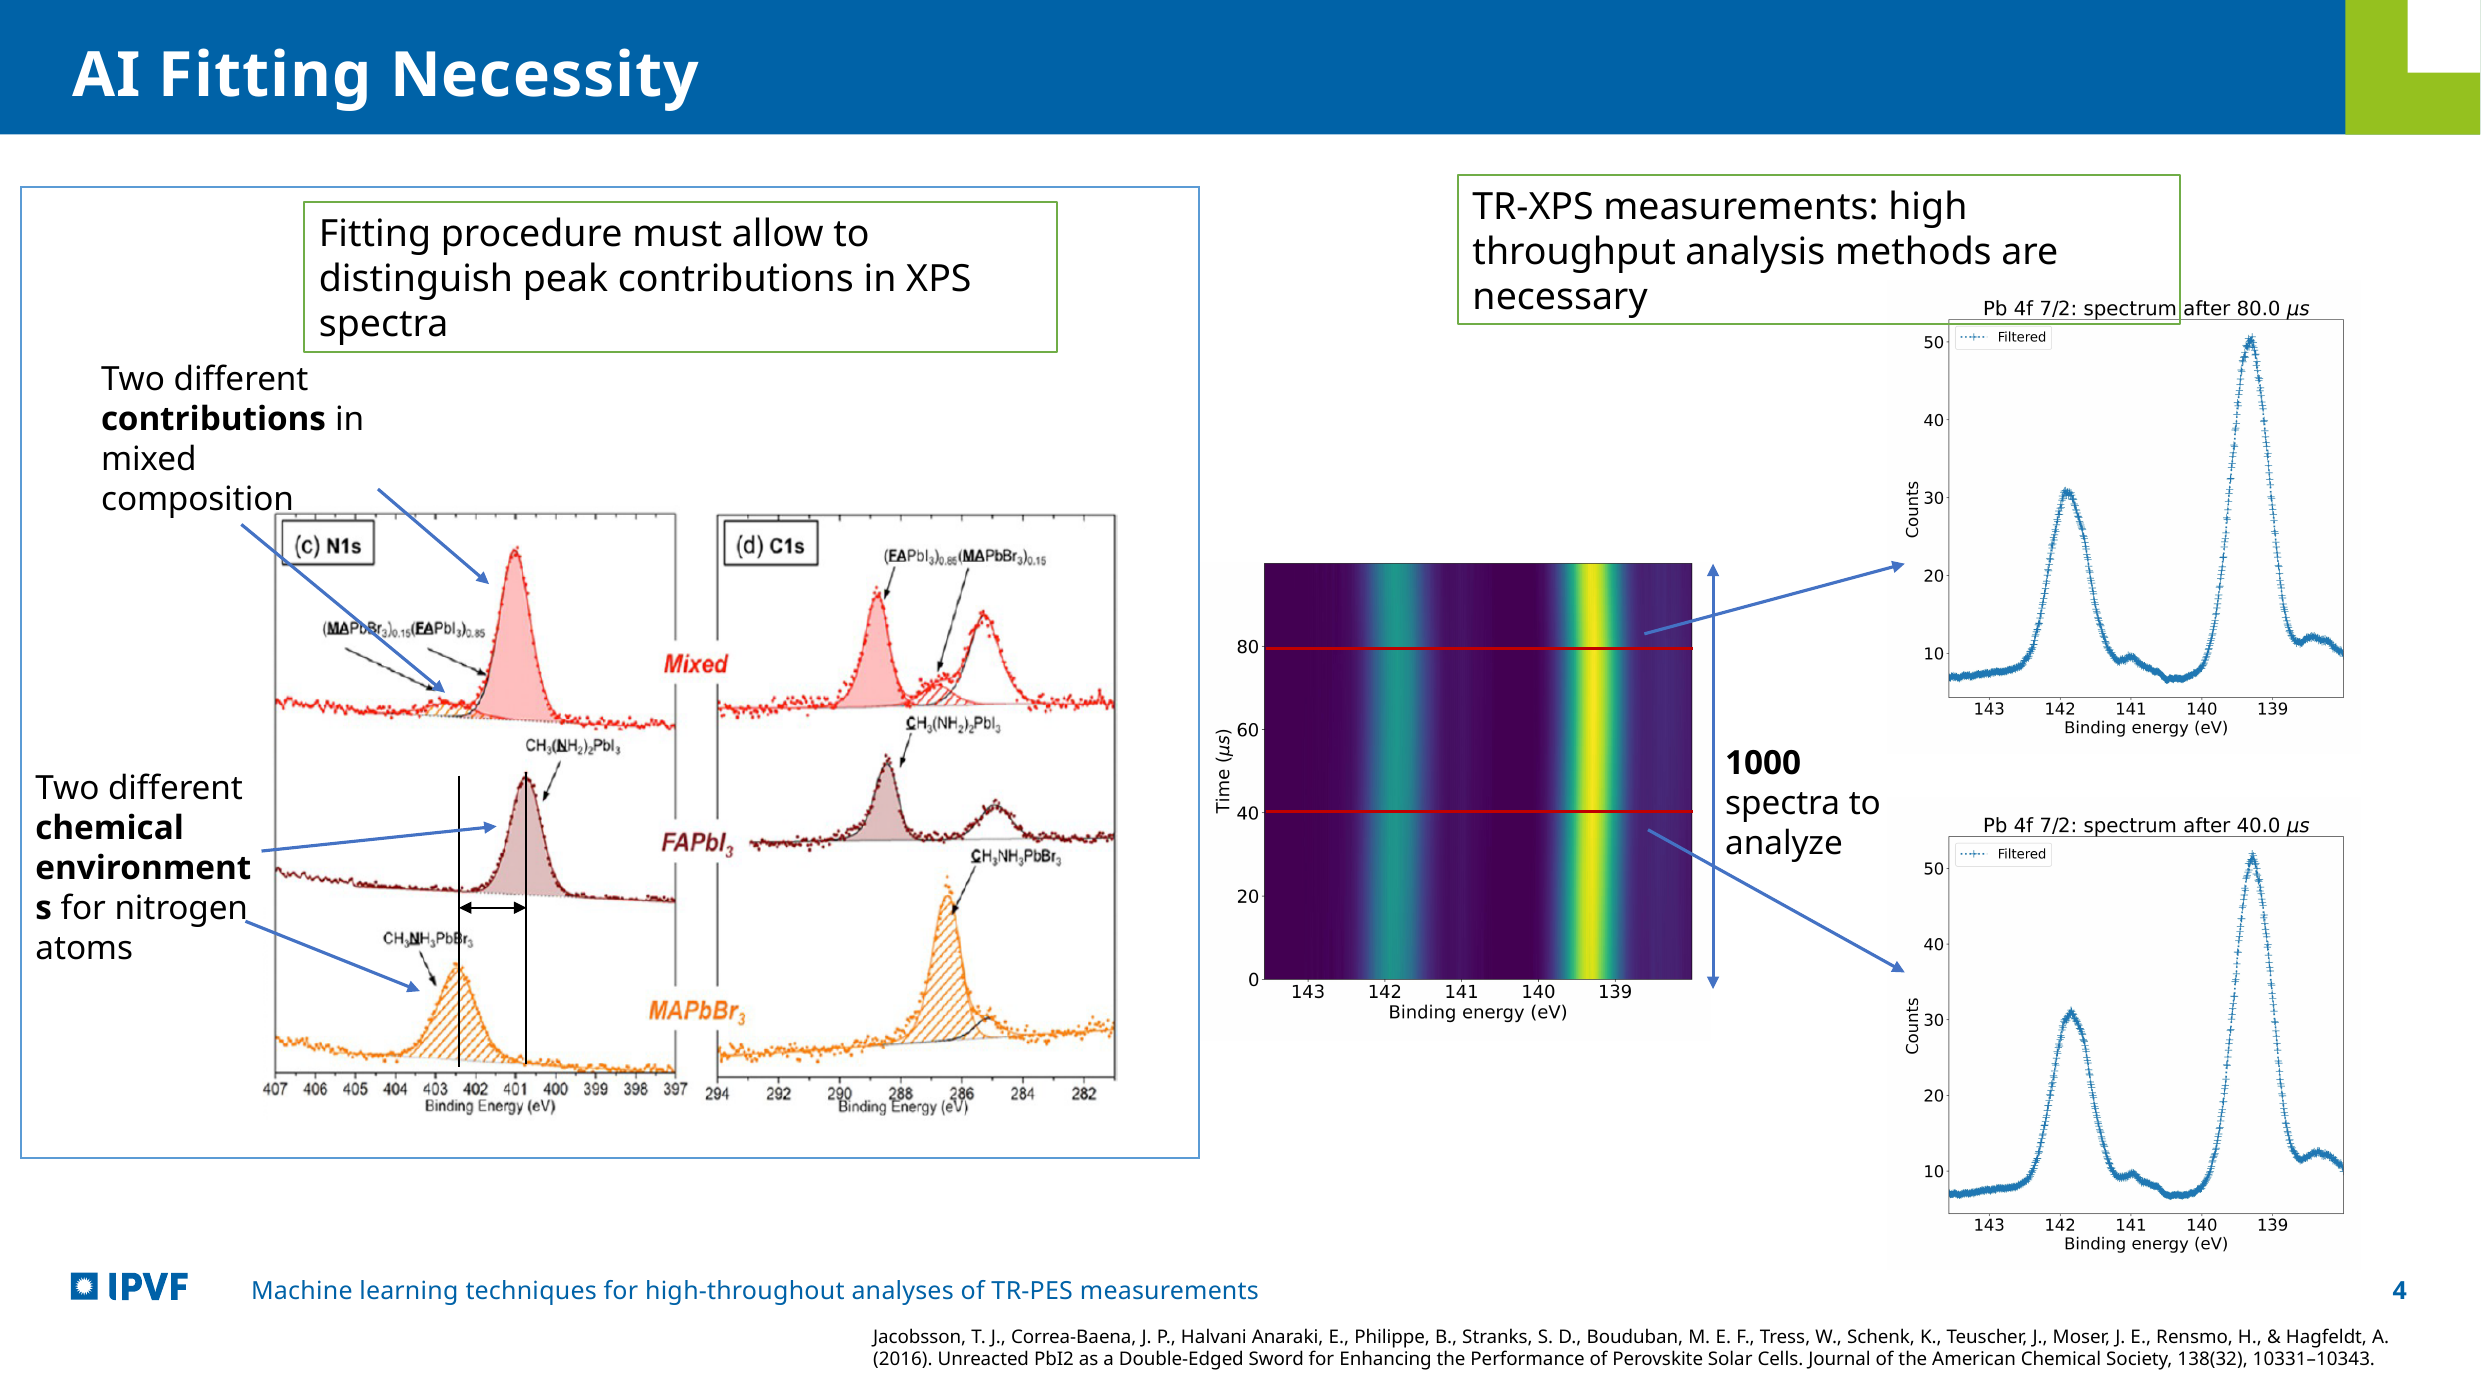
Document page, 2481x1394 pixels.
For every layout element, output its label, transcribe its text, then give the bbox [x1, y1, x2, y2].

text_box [1647, 829, 1905, 973]
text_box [1644, 563, 1905, 634]
text_box TR-XPS measurements: high throughput analysis methods are necessary [1457, 174, 2181, 325]
picture [1200, 562, 1711, 1041]
text_box Jacobsson, T. J., Correa-Baena, J. P., Halvani Anaraki, E., Philippe, B., Stranks, S. D., Bouduban, M. E. F., Tress, W., Schenk, K., Teuscher, J., Moser, J. E., Rensmo, H., & Hagfeldt, A. (2016). Unreacted PbI2 as a Double-Edged Sword for Enhancing the Performance of Perovskite Solar Cells. Journal of the American Chemical Society, 138(32), 10331–10343. [858, 1317, 2403, 1377]
slide_number 4 [2272, 1254, 2422, 1329]
picture [1887, 797, 2361, 1270]
list AI Fitting Necessity [57, 26, 1976, 112]
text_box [20, 186, 1200, 1158]
picture [1887, 280, 2361, 754]
text_box 1000 spectra to analyze [1714, 734, 1935, 829]
